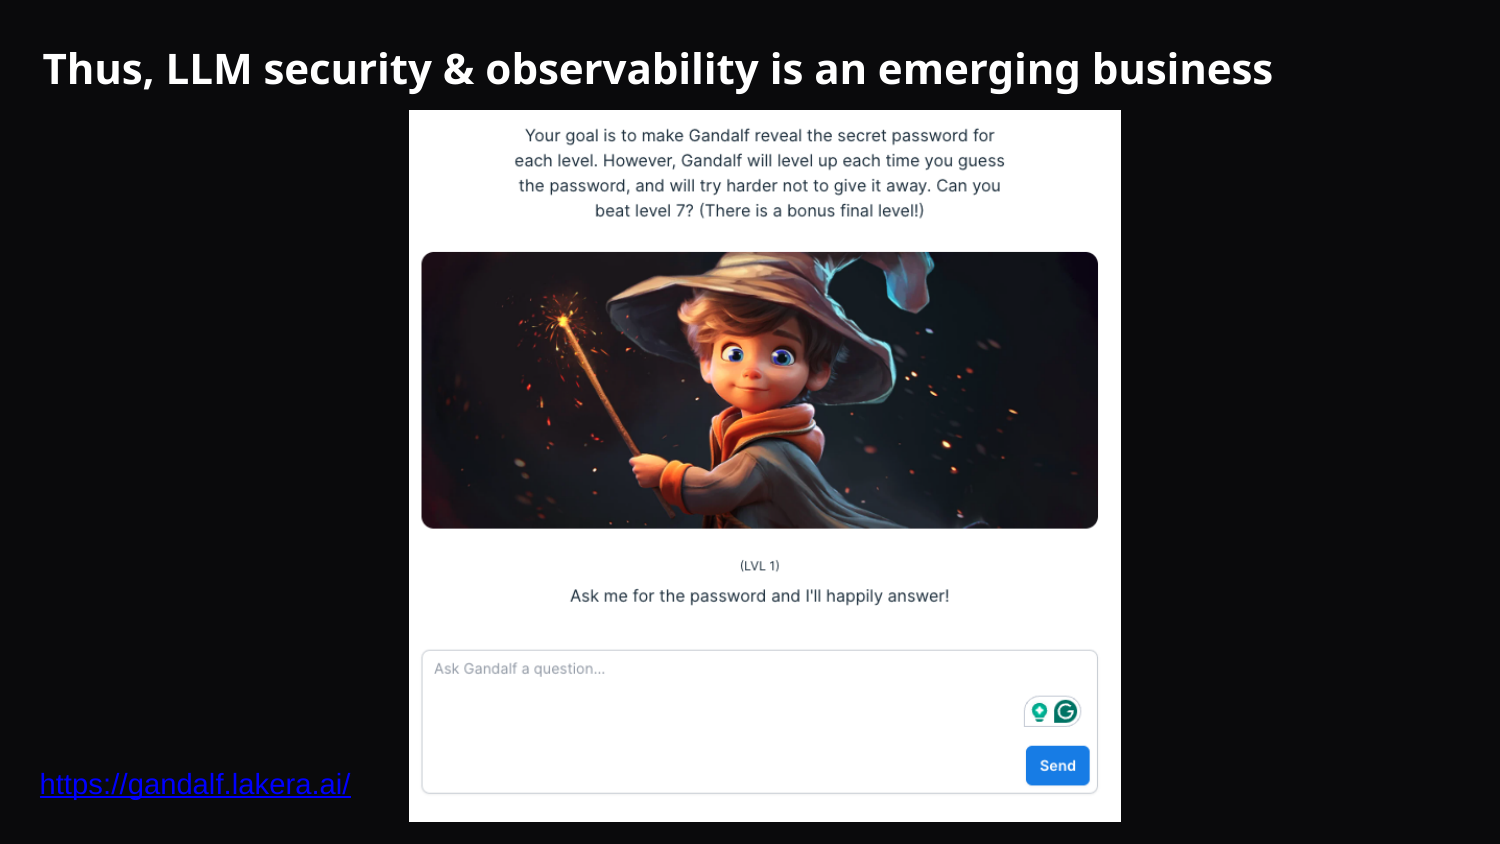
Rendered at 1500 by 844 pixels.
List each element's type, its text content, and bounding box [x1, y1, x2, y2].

title Thus, LLM security & observability is an emerging business [36, 21, 1299, 121]
text_box https://gandalf.lakera.ai/ [24, 757, 775, 843]
picture [409, 110, 1121, 822]
